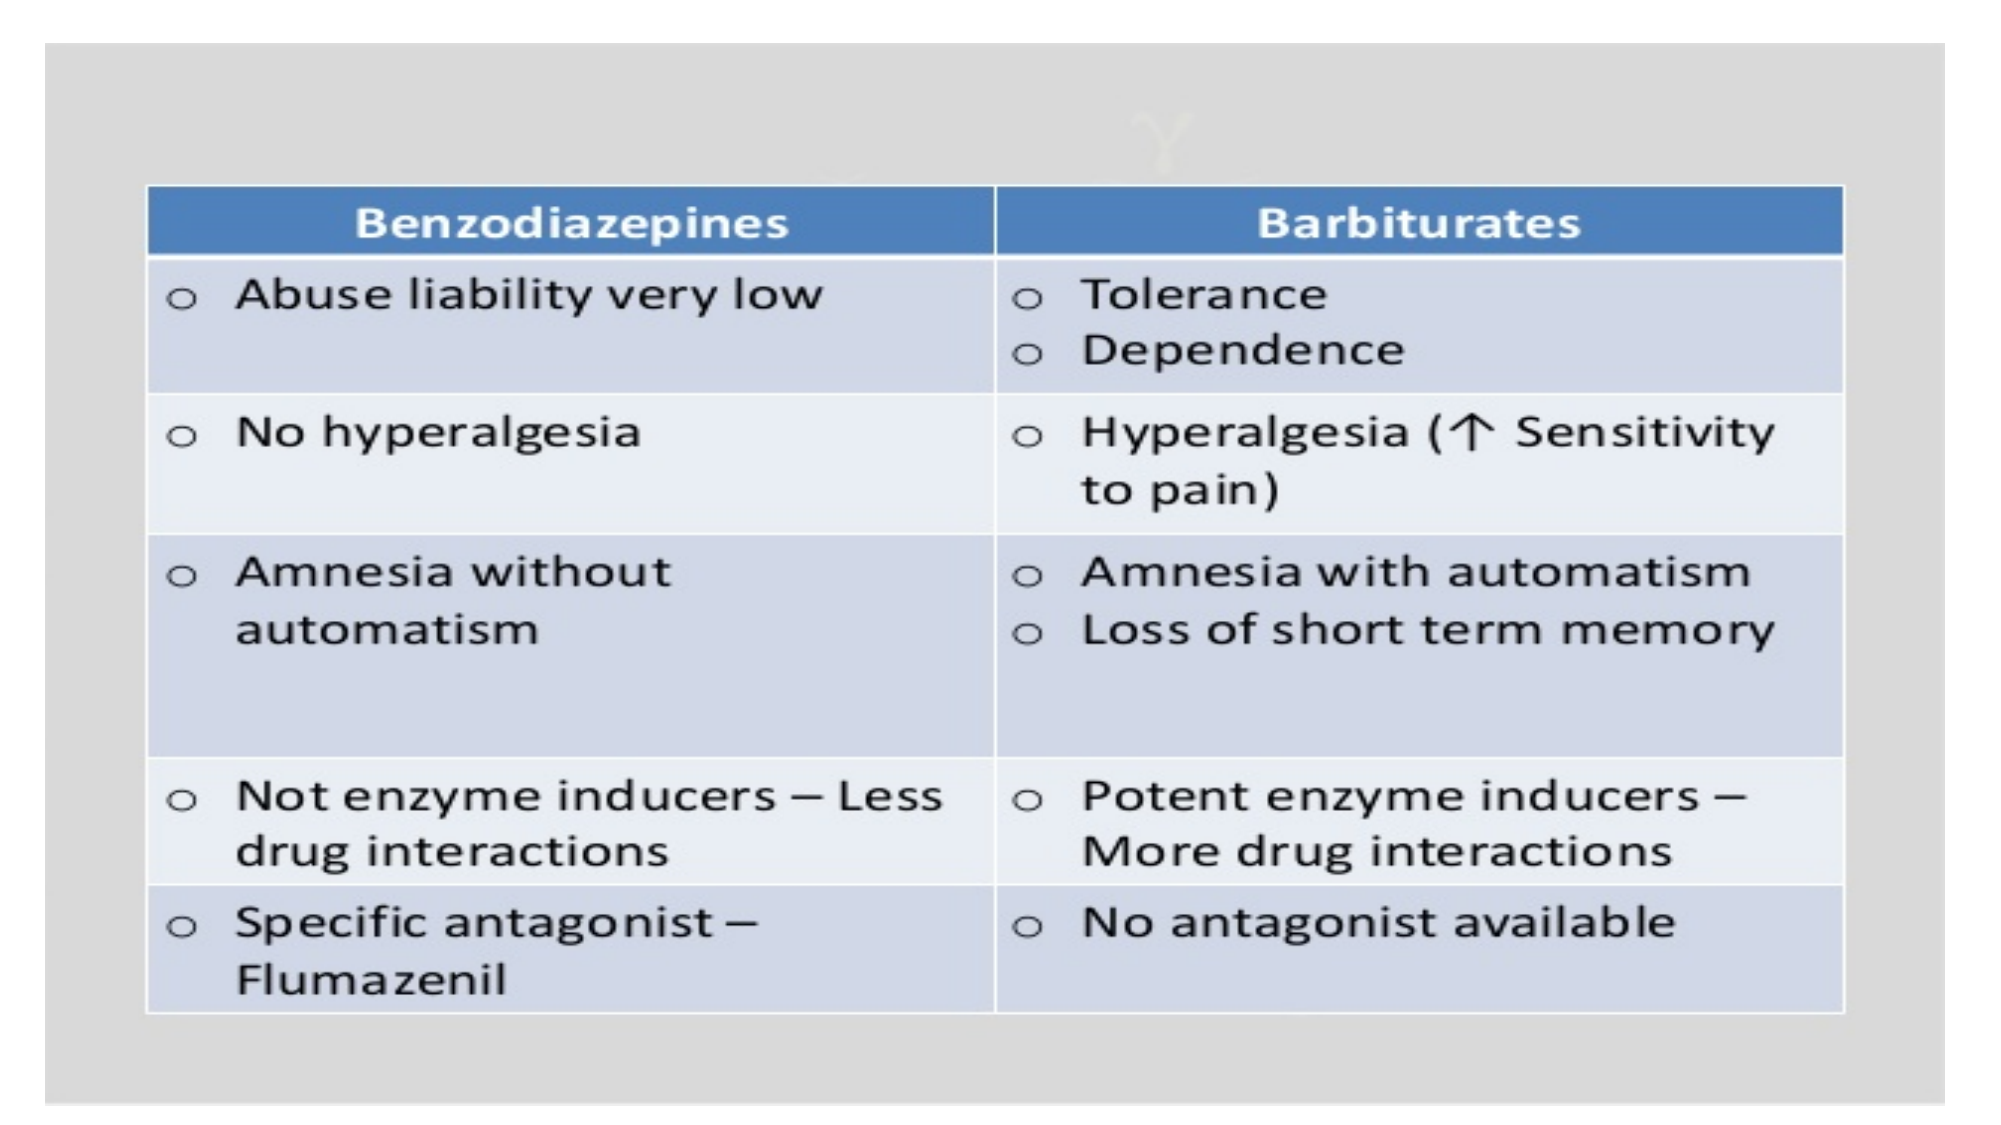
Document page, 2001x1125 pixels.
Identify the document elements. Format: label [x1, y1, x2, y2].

picture [45, 43, 1945, 1106]
